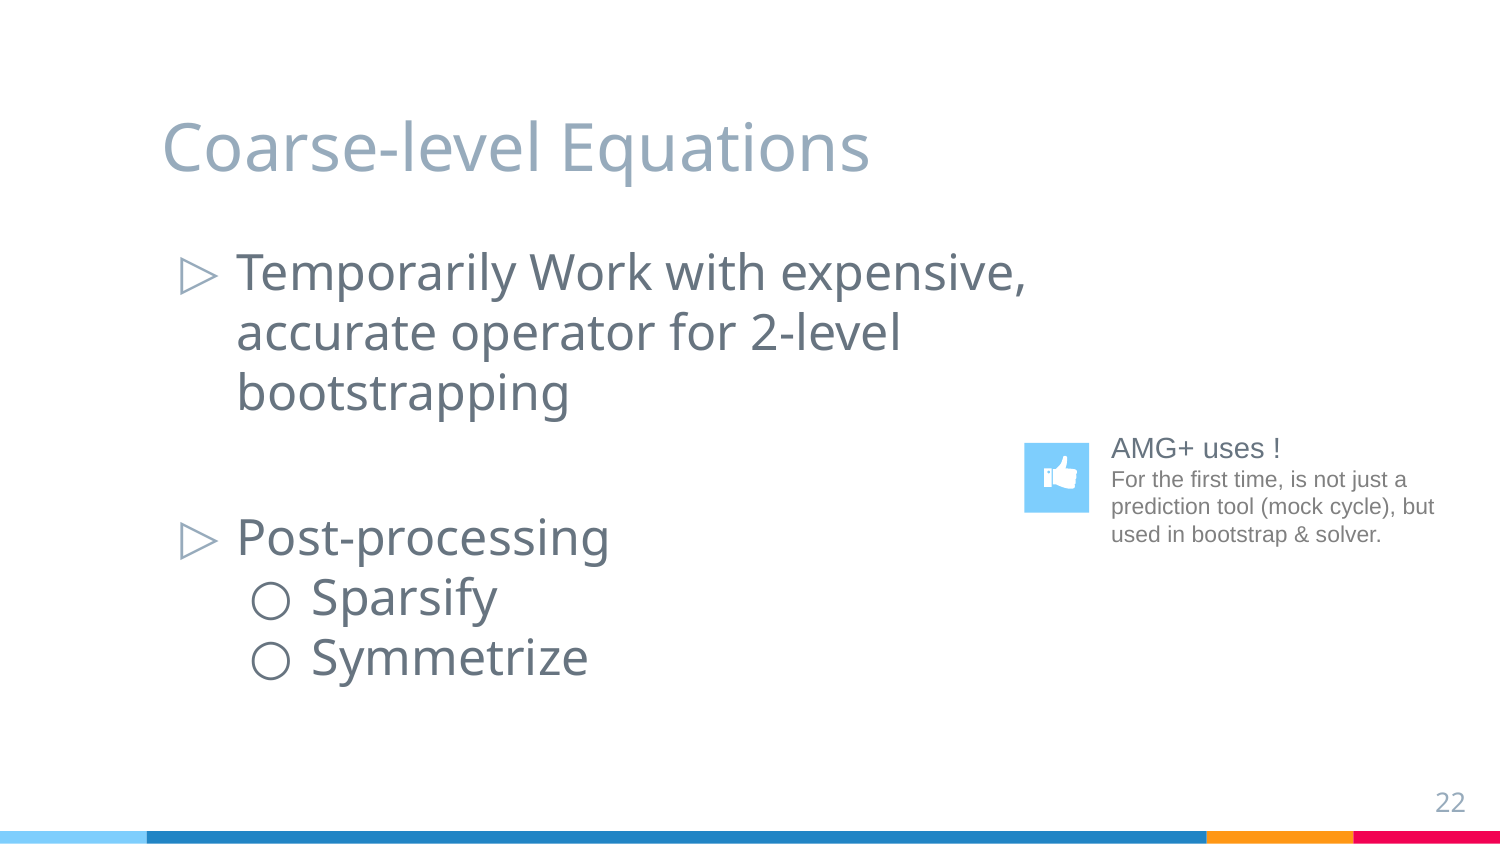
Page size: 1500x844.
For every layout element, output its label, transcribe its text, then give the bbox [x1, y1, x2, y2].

slide_number 22 [1391, 770, 1482, 822]
list Temporarily Work with expensive, accurate operator for 2-level bootstrapping Post-processing Sparsify Symmetrize [146, 225, 1207, 809]
title Coarse-level Equations [146, 58, 1207, 200]
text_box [1024, 442, 1090, 513]
